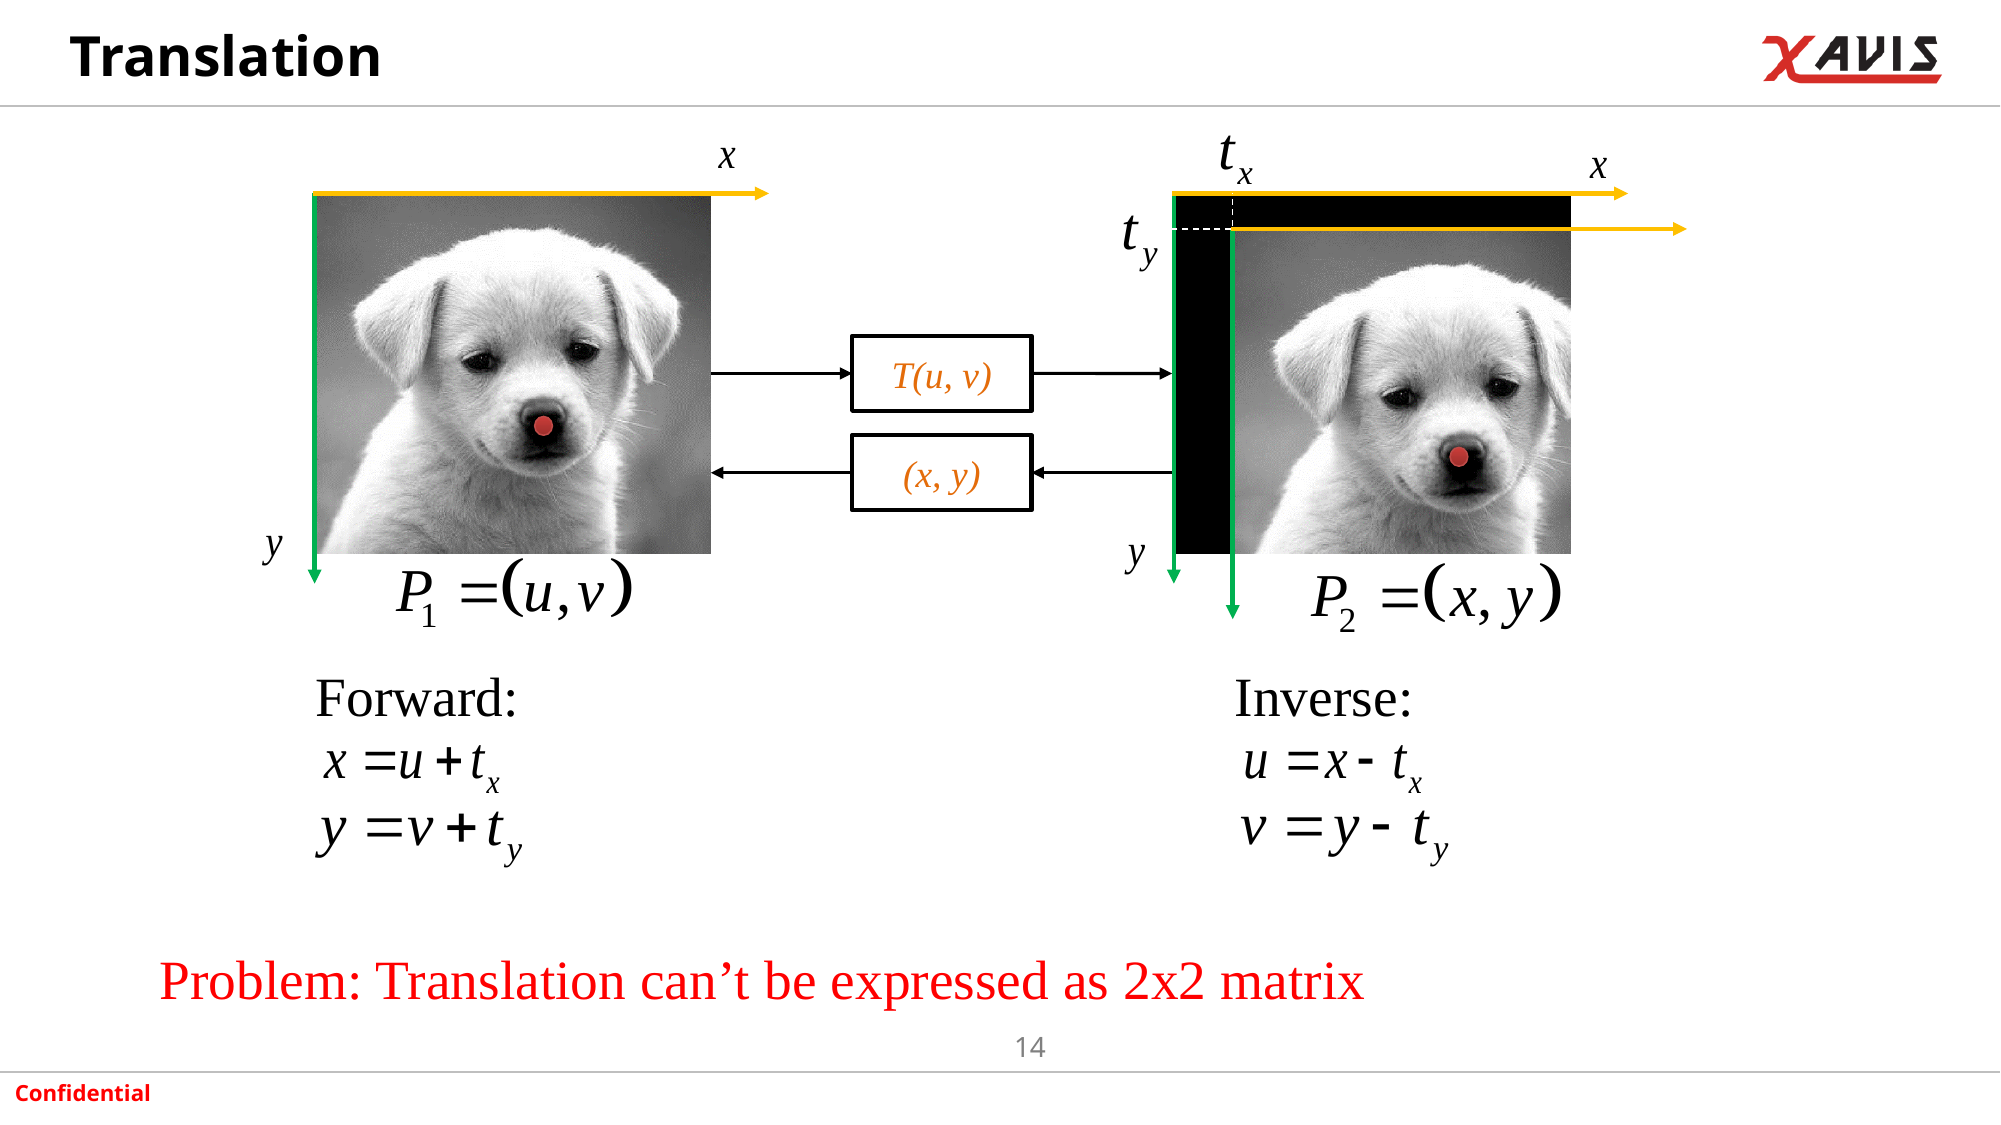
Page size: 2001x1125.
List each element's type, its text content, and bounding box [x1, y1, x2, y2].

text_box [312, 109, 1688, 653]
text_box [1232, 784, 1461, 880]
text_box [1582, 149, 1616, 191]
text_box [1237, 719, 1435, 783]
picture [1756, 26, 1946, 89]
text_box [305, 785, 534, 880]
title Translation [55, 23, 1270, 85]
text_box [1118, 536, 1155, 585]
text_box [314, 719, 511, 784]
text_box Forward: [300, 664, 651, 725]
text_box Problem: Translation can’t be expressed as 2x2 matrix [144, 946, 1856, 1008]
text_box Inverse: [1219, 664, 1569, 725]
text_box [255, 526, 292, 575]
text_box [710, 139, 744, 181]
